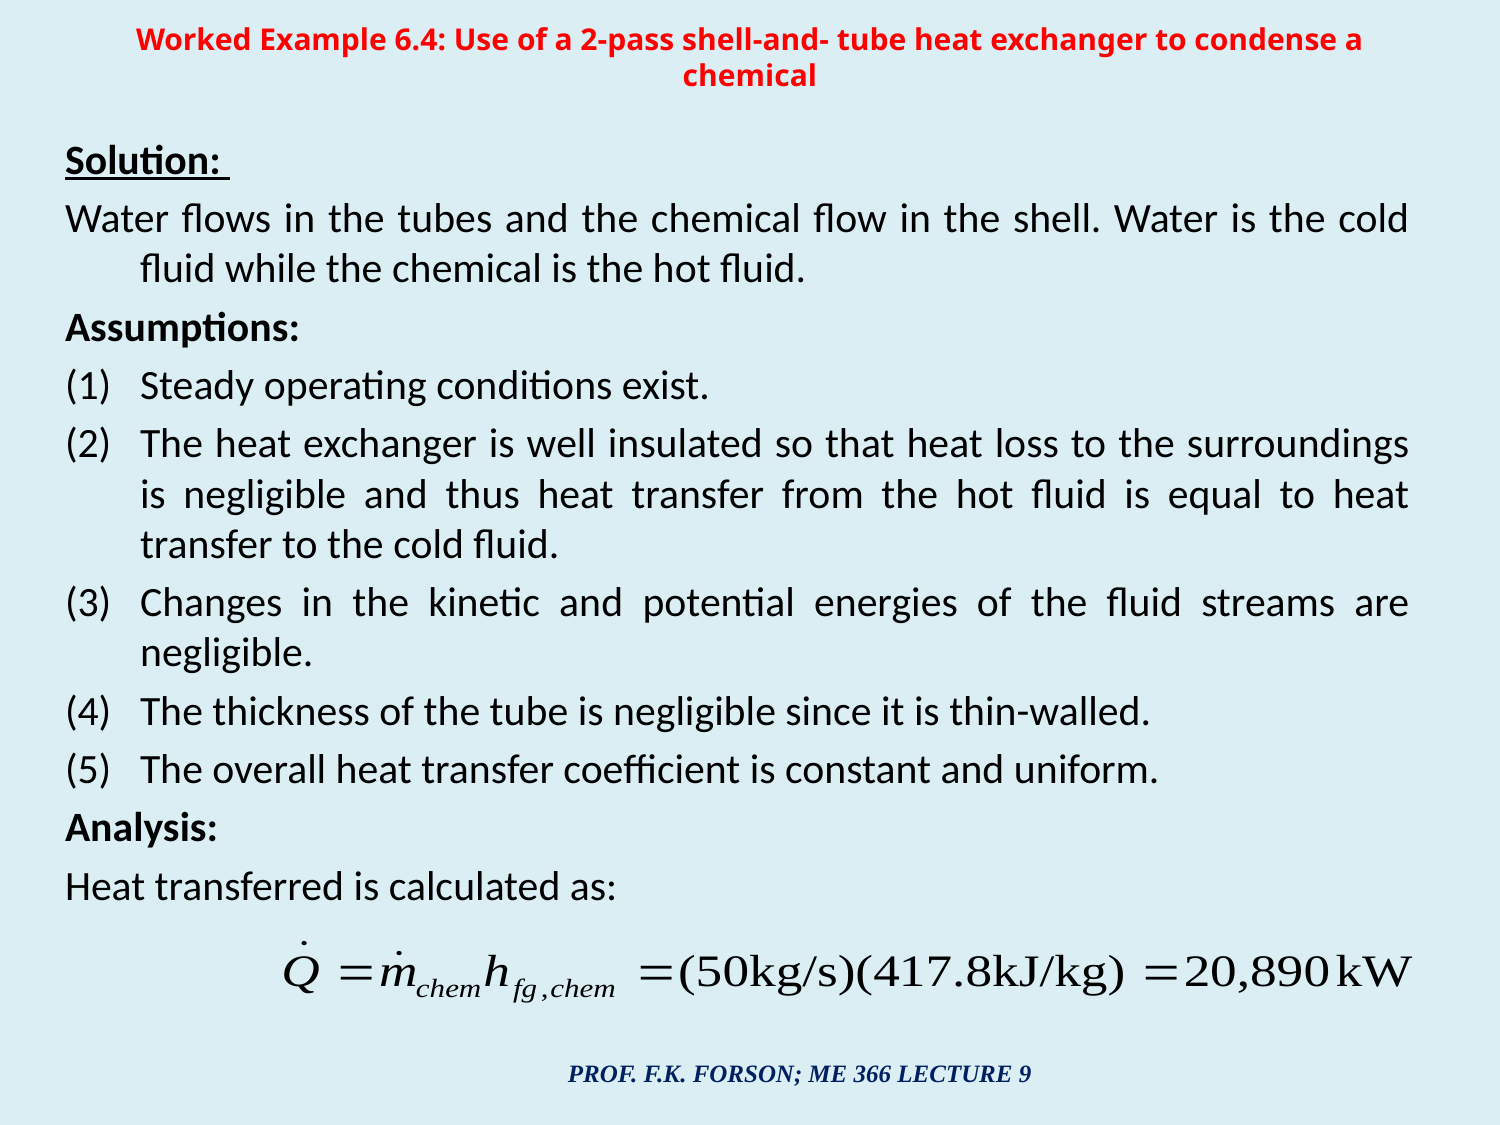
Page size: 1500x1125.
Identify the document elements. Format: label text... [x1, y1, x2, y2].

footer PROF. F.K. FORSON; ME 366 LECTURE 9 [512, 1042, 1088, 1103]
title Worked Example 6.4: Use of a 2-pass shell-and- tube heat exchanger to condense a chemical [50, 12, 1450, 100]
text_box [274, 937, 1426, 1013]
subtitle Solution: Water flows in the tubes and the chemical flow in the shell. Water is the cold fluid while the chemical is the hot fluid. Assumptions: Steady operating conditions exist. The heat exchanger is well insulated so that heat loss to the surroundings is negligible and thus heat transfer from the hot fluid is equal to heat transfer to the cold fluid. Changes in the kinetic and potential energies of the fluid streams are negligible. The thickness of the tube is negligible since it is thin-walled. The overall heat transfer coefficient is constant and uniform. Analysis: Heat transferred is calculated as: [50, 125, 1425, 1050]
